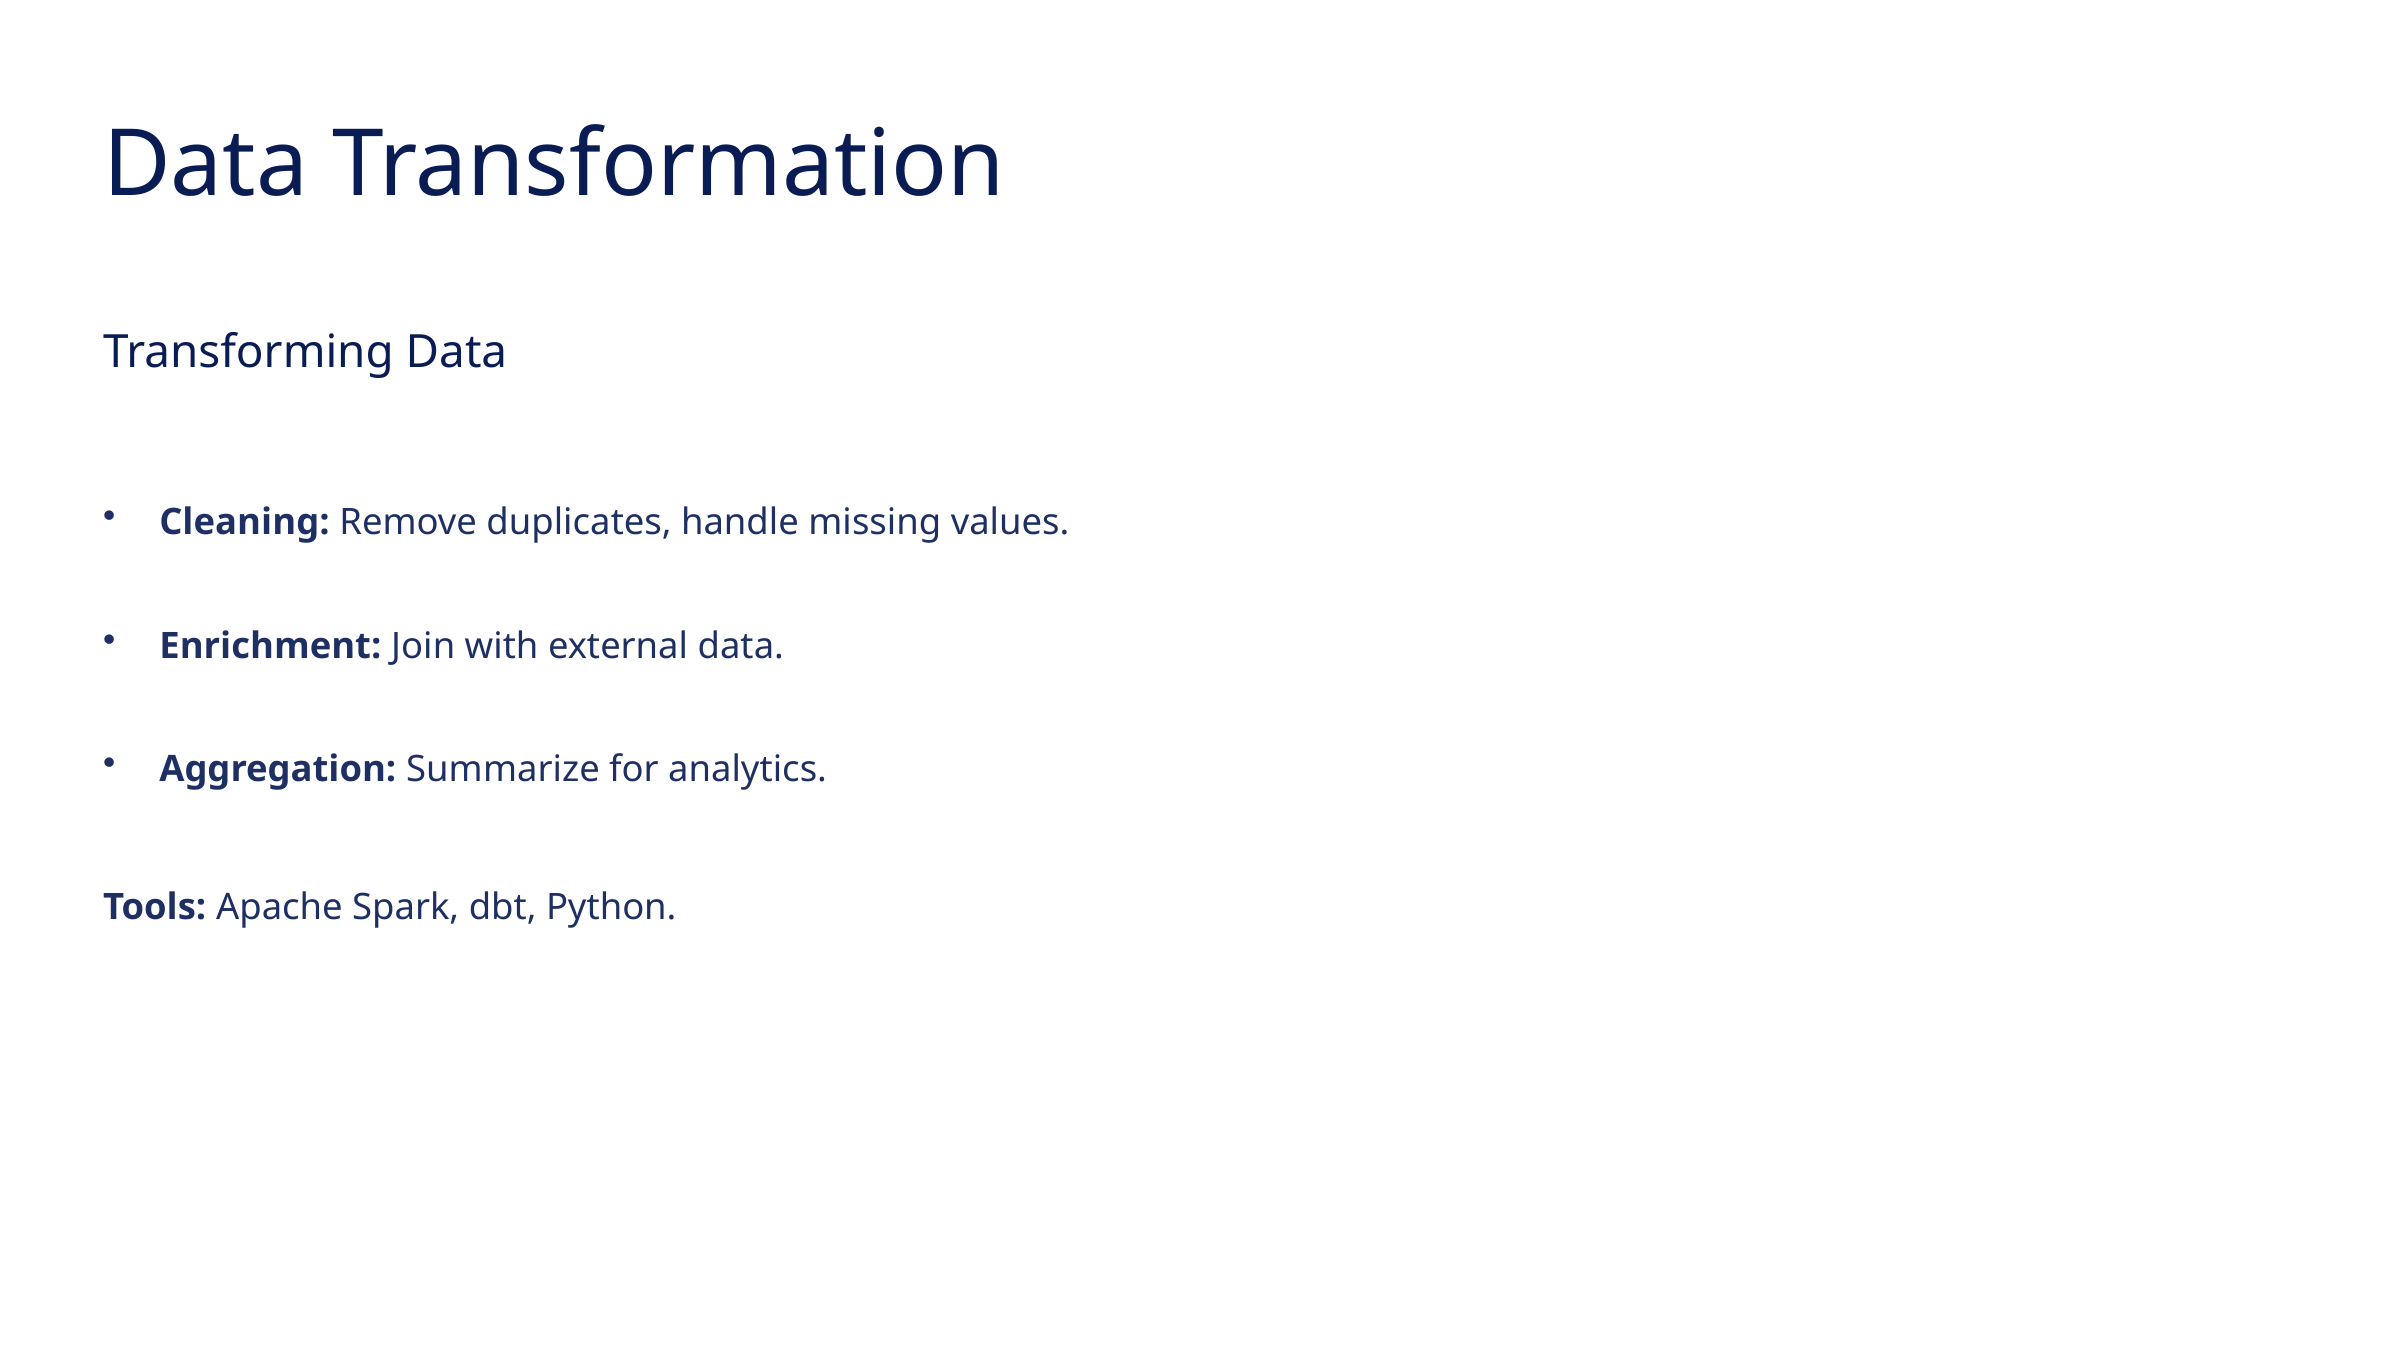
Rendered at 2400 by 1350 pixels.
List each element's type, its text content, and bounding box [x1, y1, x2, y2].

text_box Data Transformation [103, 98, 1522, 215]
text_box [103, 319, 1831, 927]
